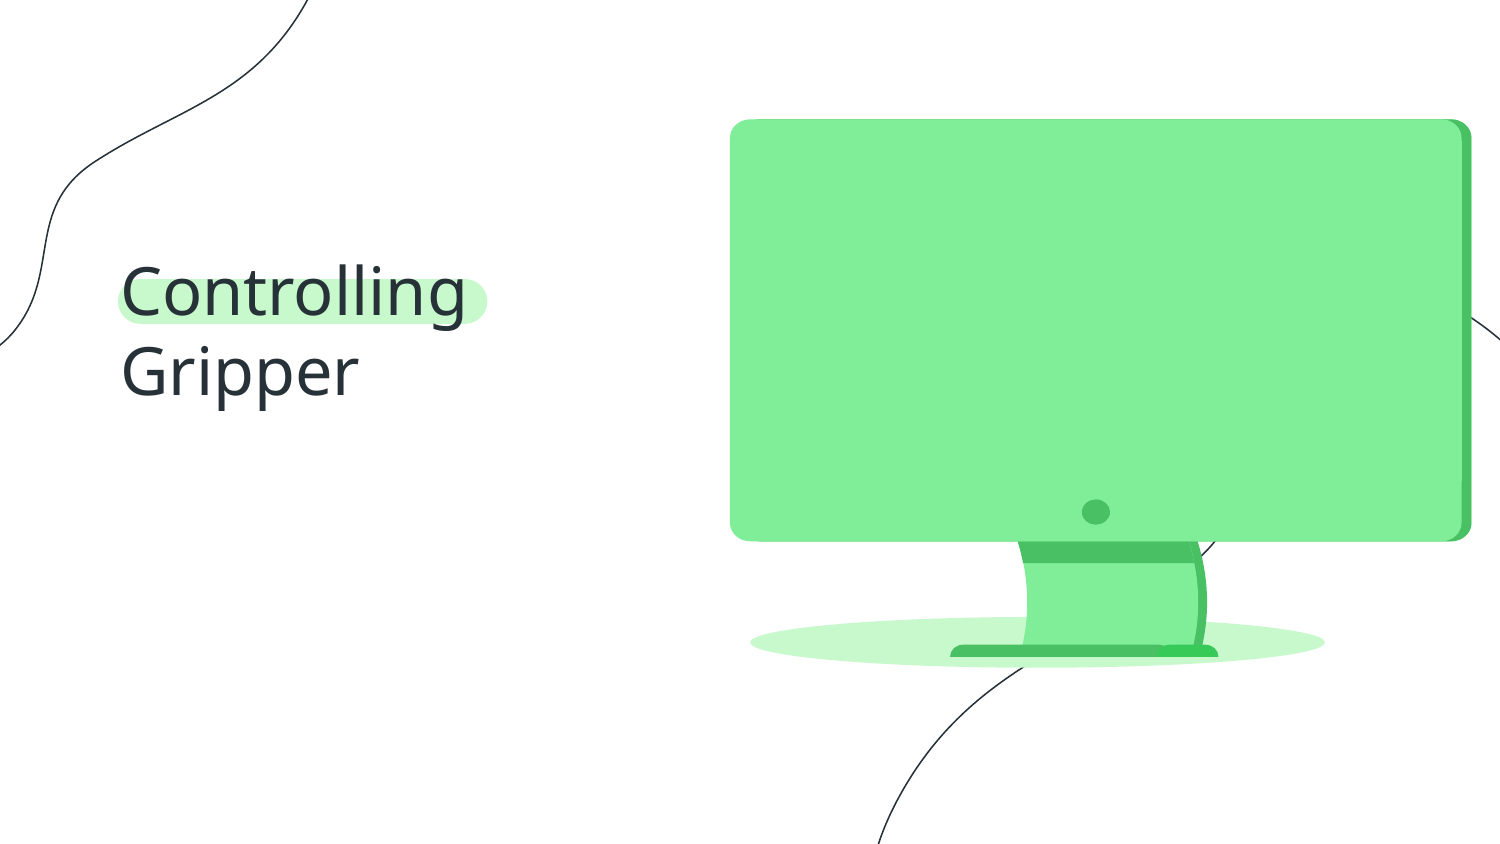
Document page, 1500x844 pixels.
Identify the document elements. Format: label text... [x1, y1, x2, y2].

title Controlling Gripper [104, 234, 724, 465]
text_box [729, 119, 1472, 658]
